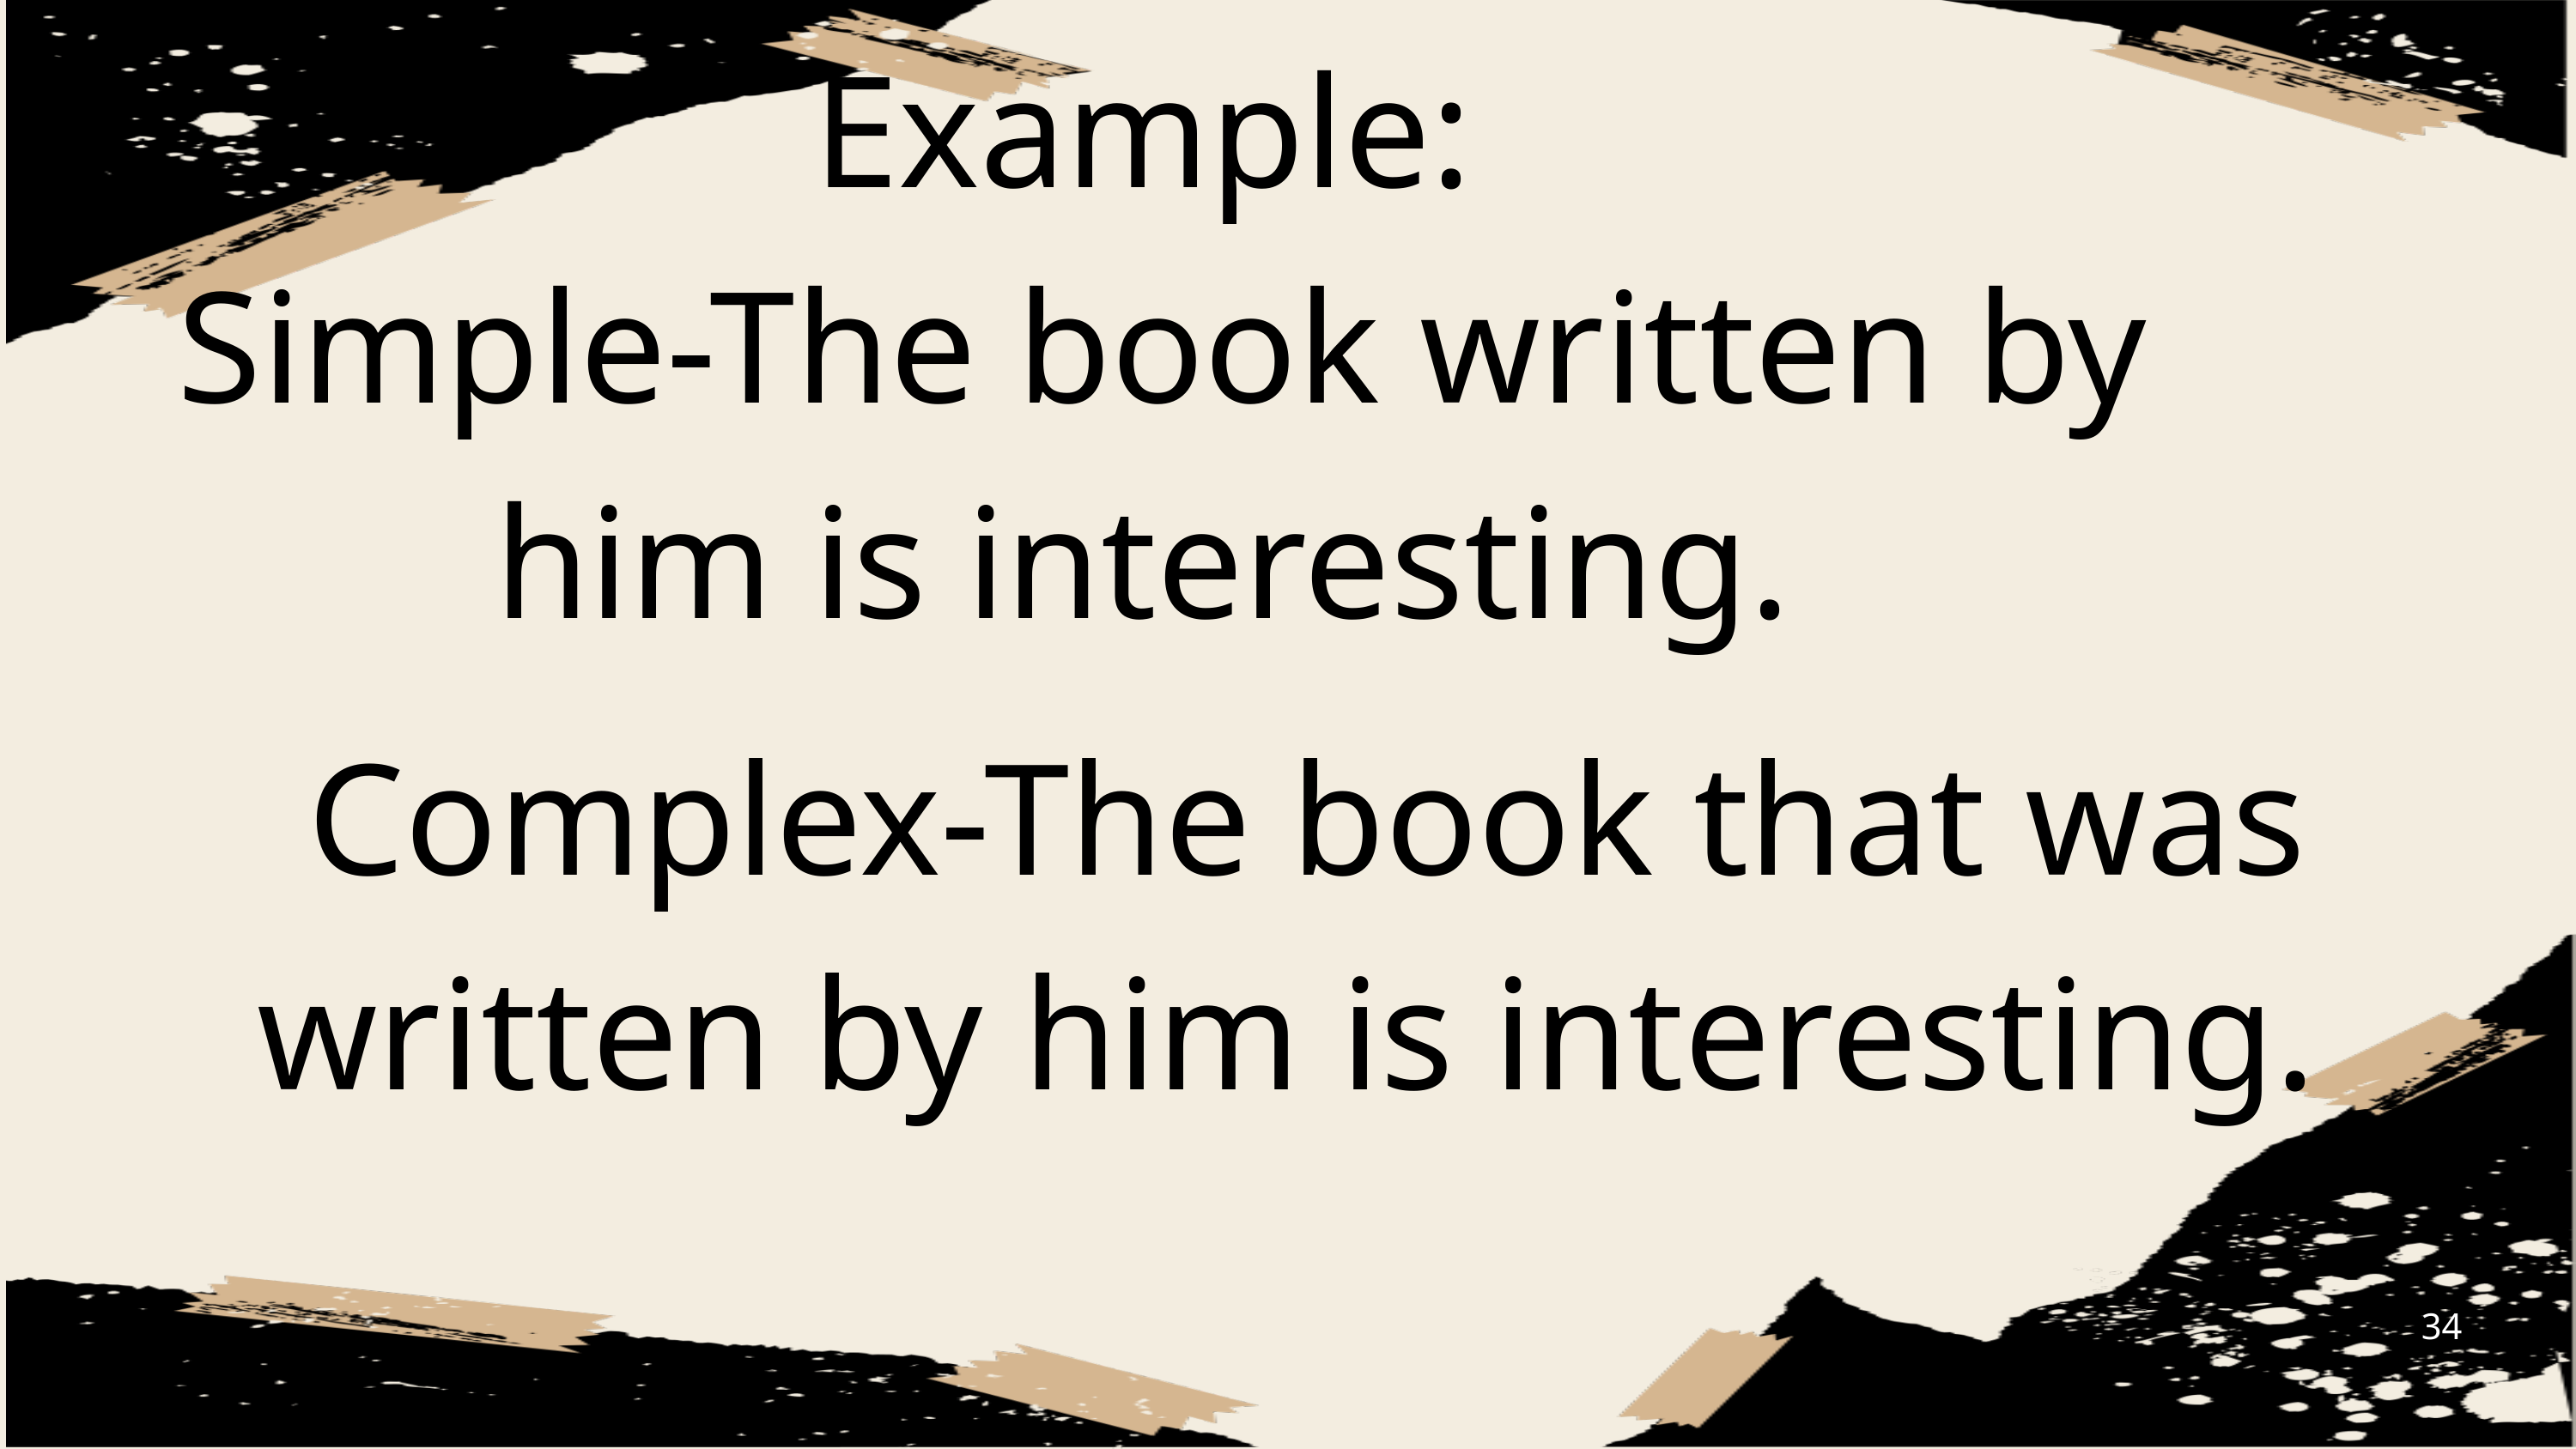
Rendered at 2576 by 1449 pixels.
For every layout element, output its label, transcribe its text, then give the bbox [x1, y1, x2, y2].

text_box Example: Simple-The book written by him is interesting. [78, 3, 2248, 649]
text_box Complex-The book that was written by him is interesting. [46, 691, 2529, 1121]
text_box 34 [2421, 1296, 2463, 1348]
text_box [6, 0, 2576, 1449]
